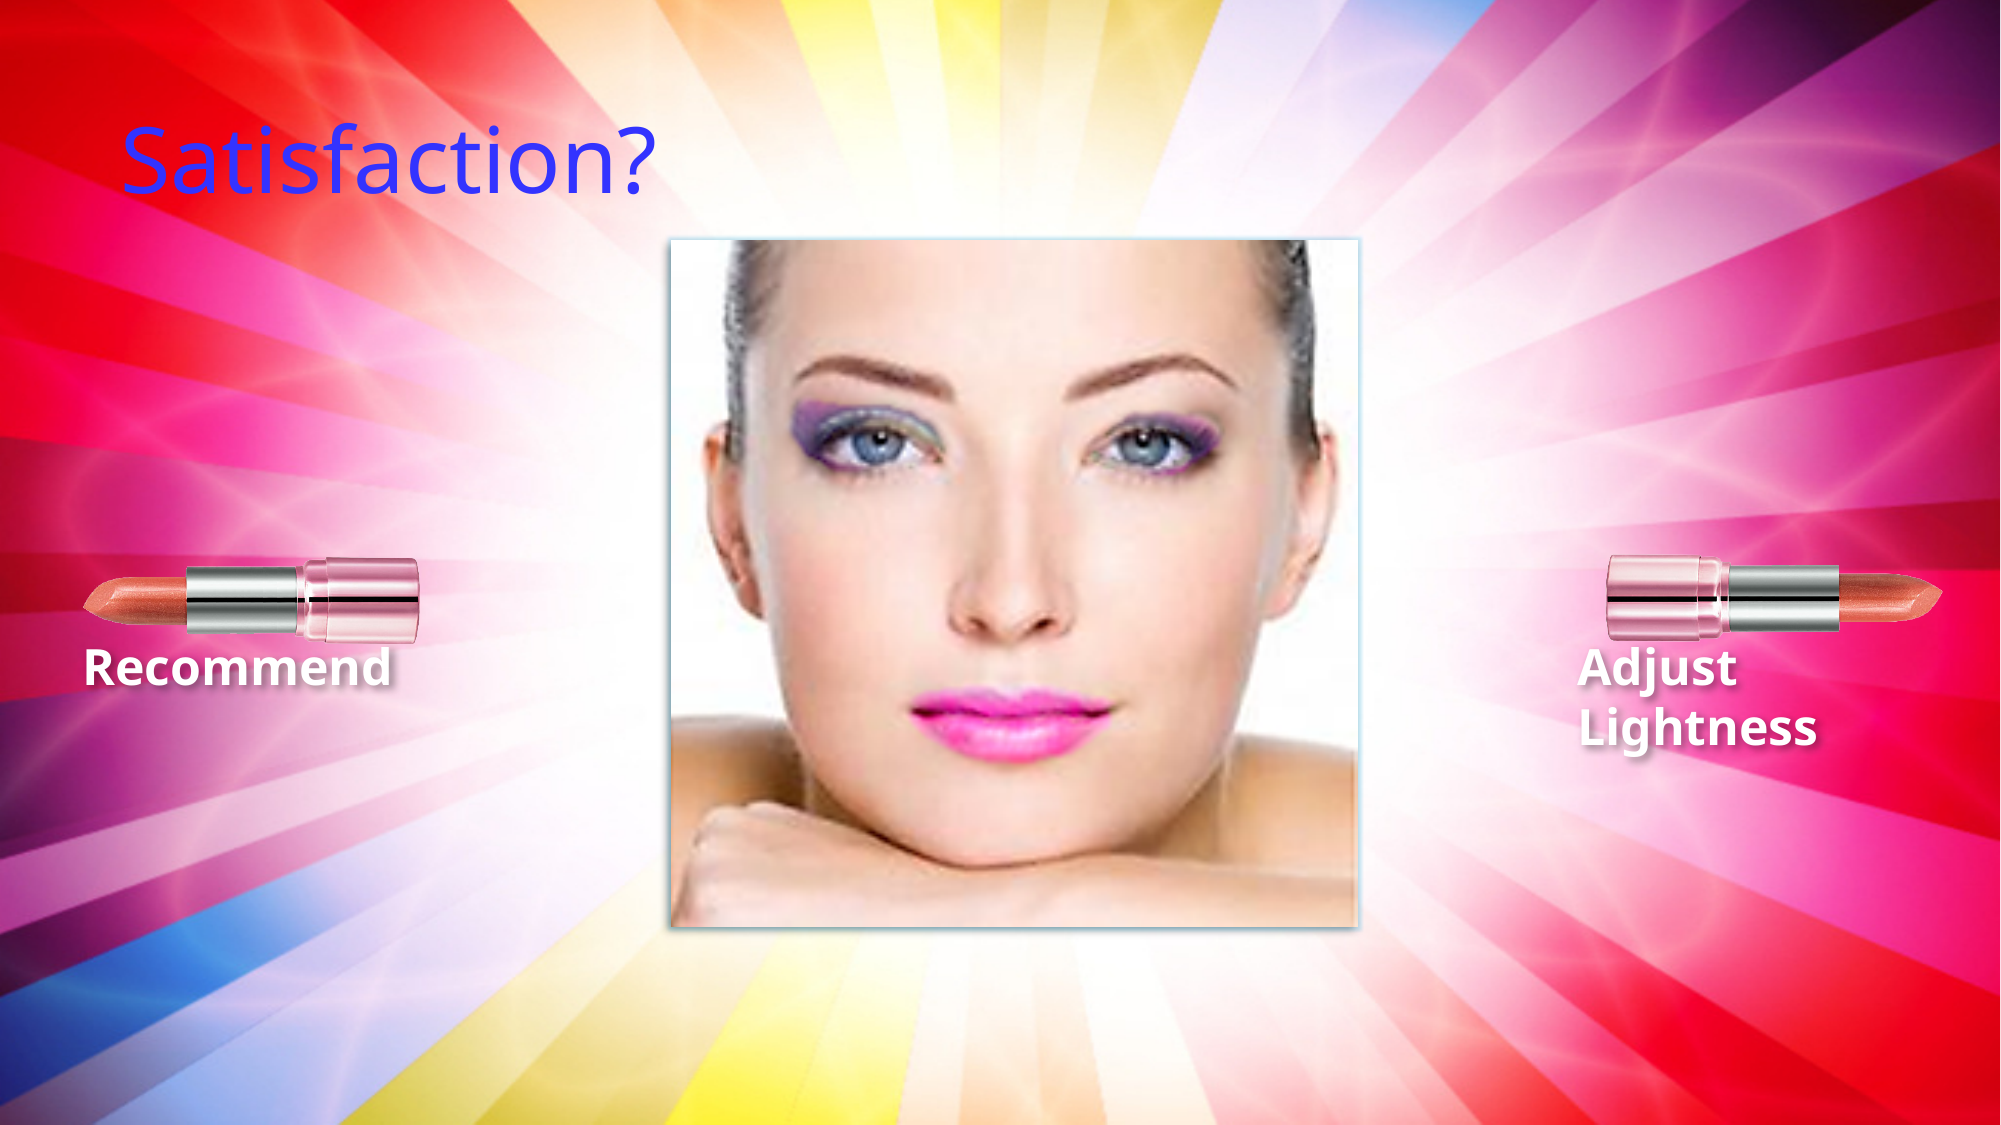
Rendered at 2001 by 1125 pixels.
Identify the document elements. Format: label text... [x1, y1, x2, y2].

text_box Recommend [67, 628, 505, 703]
picture [0, 0, 2001, 1125]
title Satisfaction? [105, 54, 1830, 273]
text_box Adjust Lightness [1562, 628, 2000, 763]
